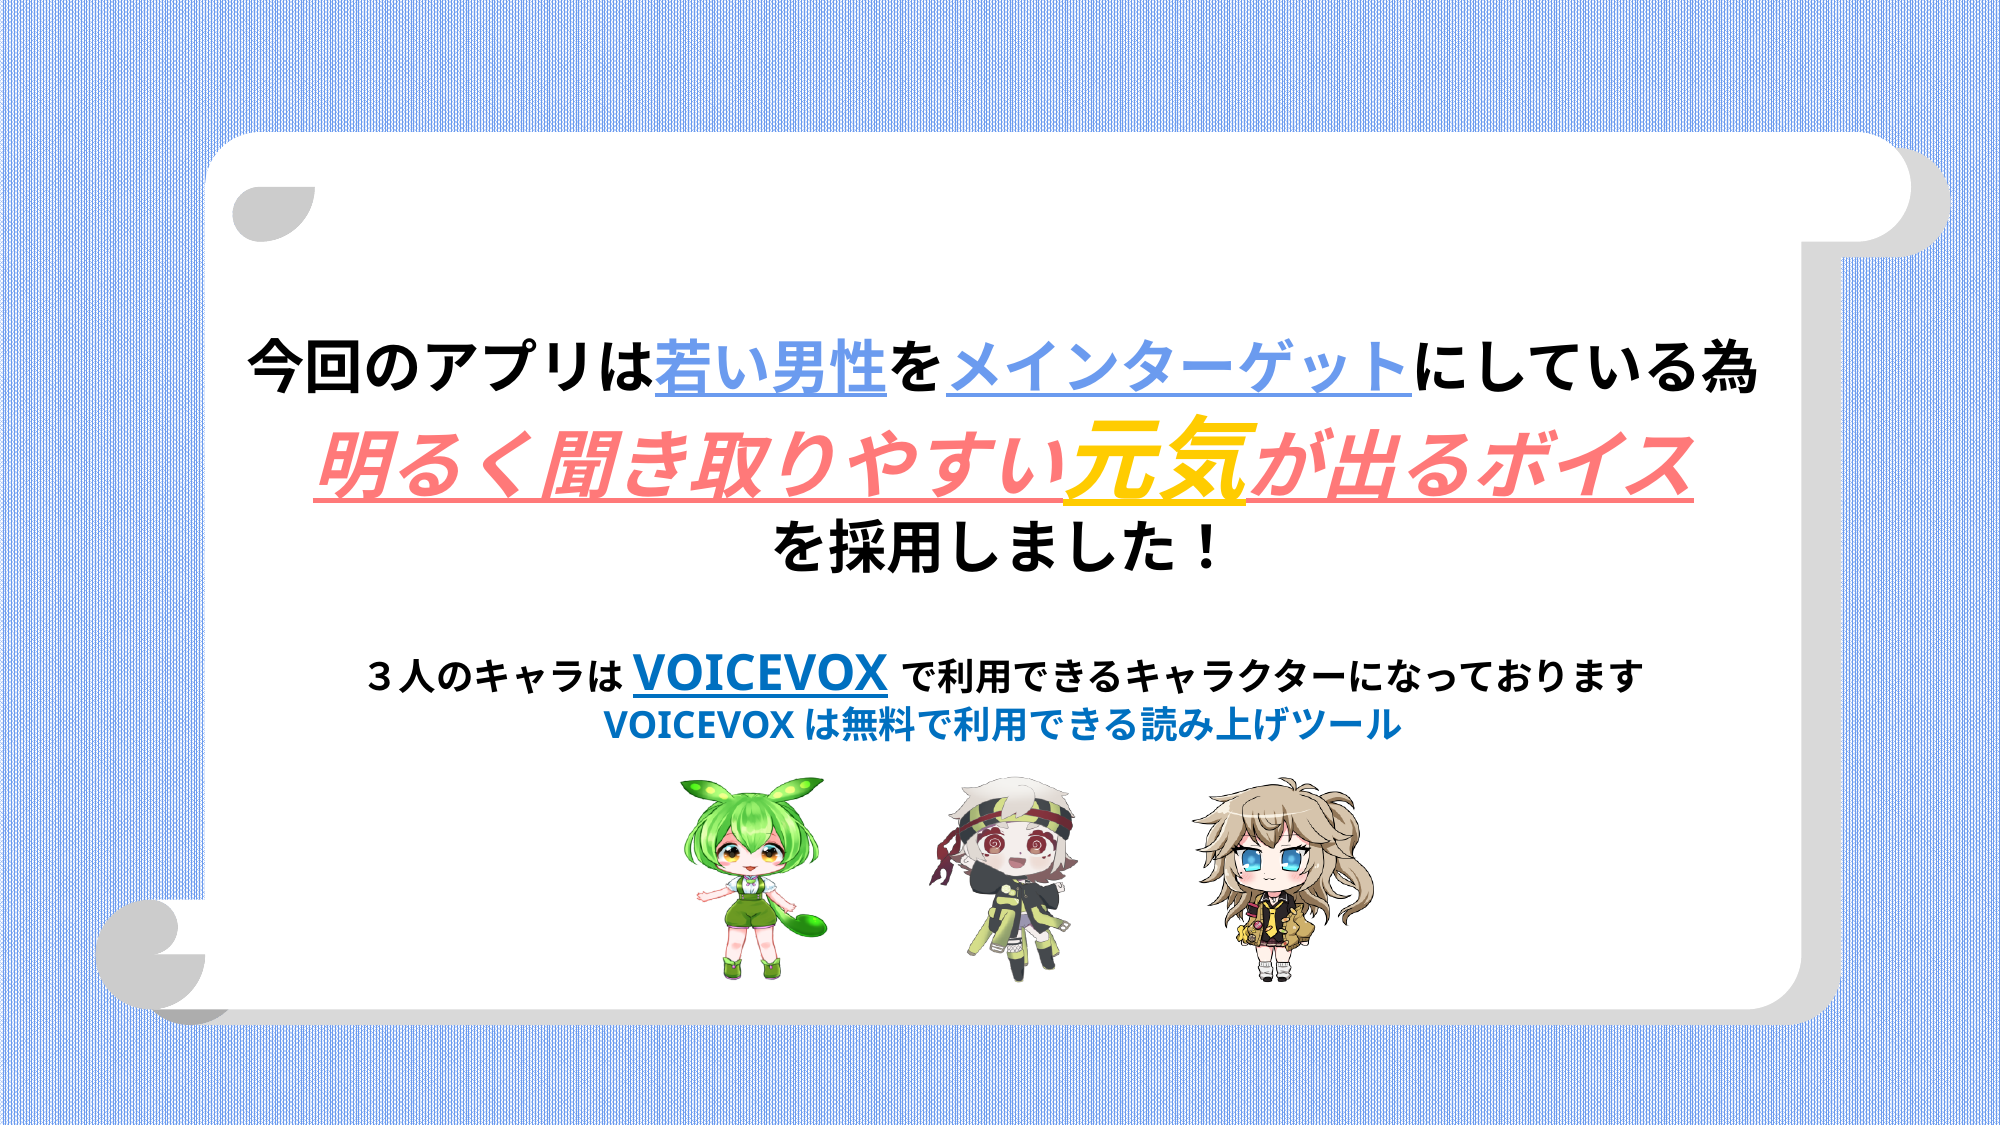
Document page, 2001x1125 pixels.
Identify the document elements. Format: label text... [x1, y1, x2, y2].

text_box なぜこの３人なのか？ [1951, 489, 2000, 749]
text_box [95, 132, 1951, 1026]
